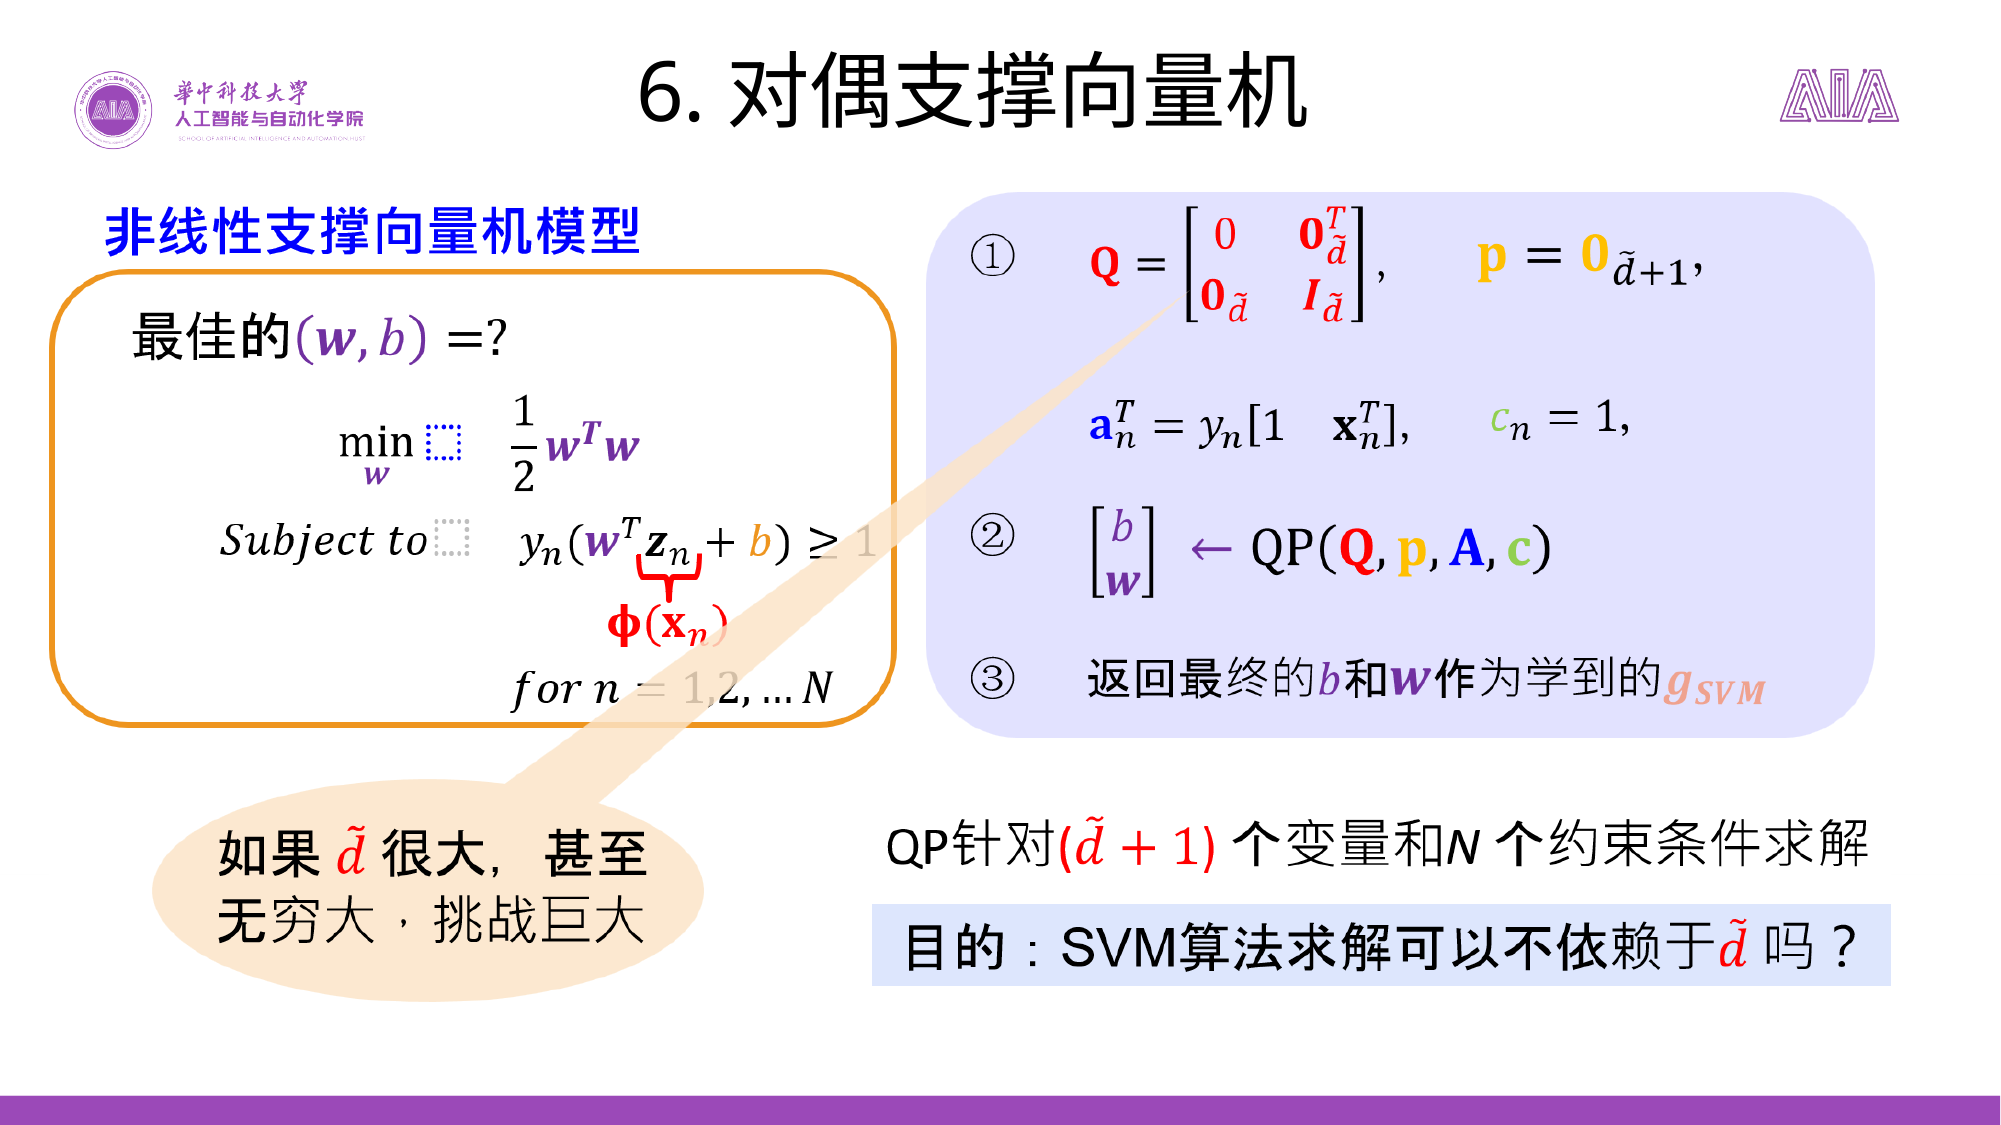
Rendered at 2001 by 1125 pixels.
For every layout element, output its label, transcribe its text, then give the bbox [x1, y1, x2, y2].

picture [0, 0, 2001, 1125]
text_box 6.对偶支撑向量机 [547, 31, 1398, 146]
